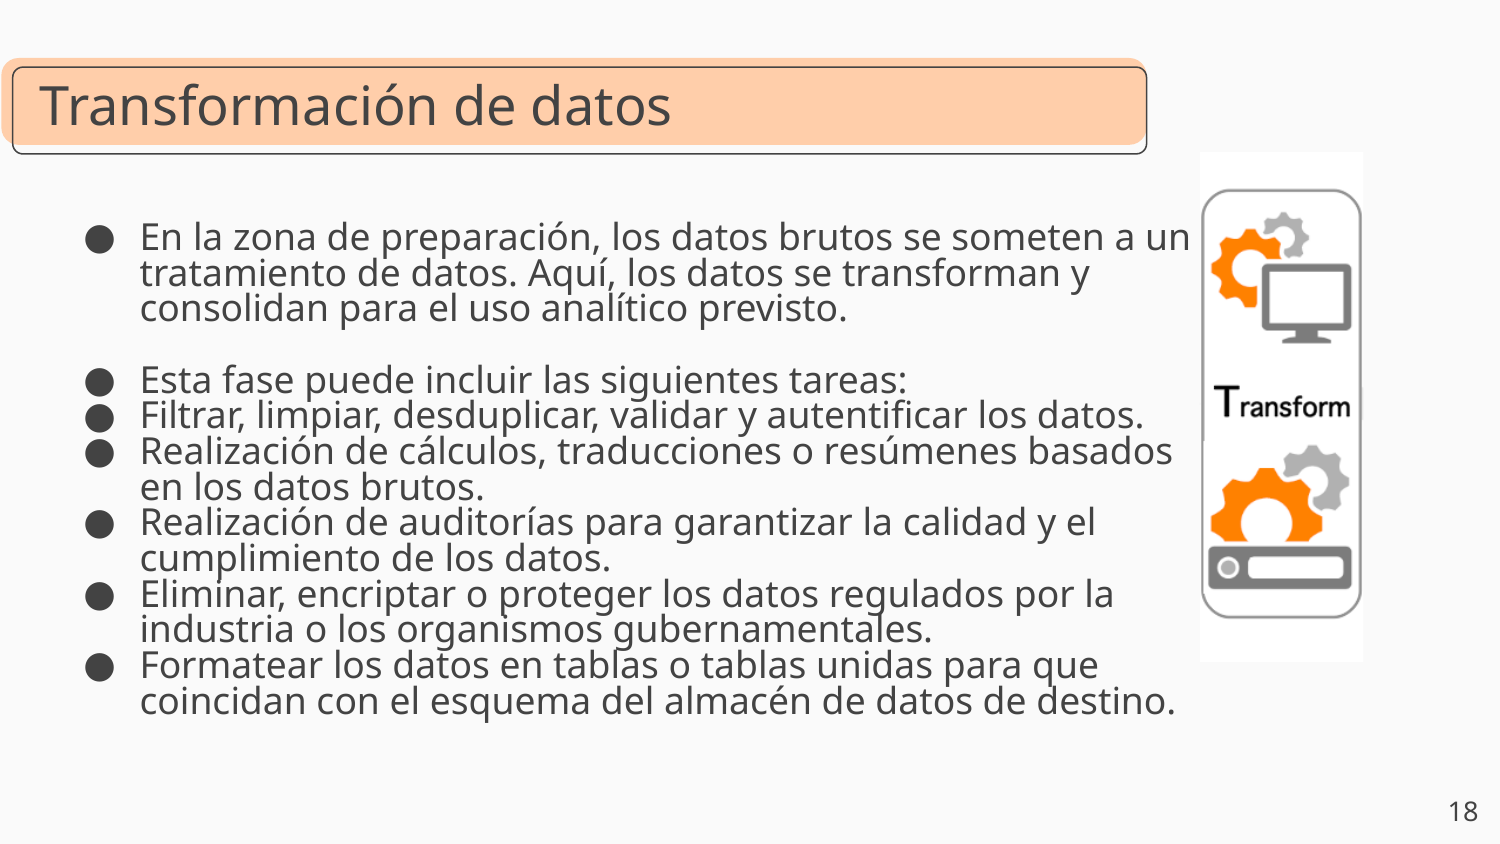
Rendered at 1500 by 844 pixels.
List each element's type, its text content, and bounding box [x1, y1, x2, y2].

title Transformación de datos [28, 46, 999, 169]
picture [1199, 152, 1364, 662]
list En la zona de preparación, los datos brutos se someten a un tratamiento de datos. Aquí, los datos se transforman y consolidan para el uso analítico previsto. Esta fase puede incluir las siguientes tareas: Filtrar, limpiar, desduplicar, validar y autentificar los datos. Realización de cálculos, traducciones o resúmenes basados en los datos brutos. Realización de auditorías para garantizar la calidad y el cumplimiento de los datos. Eliminar, encriptar o proteger los datos regulados por la industria o los organismos gubernamentales. Formatear los datos en tablas o tablas unidas para que coincidan con el esquema del almacén de datos de destino. [53, 216, 1239, 771]
slide_number ‹#› [1403, 779, 1494, 844]
